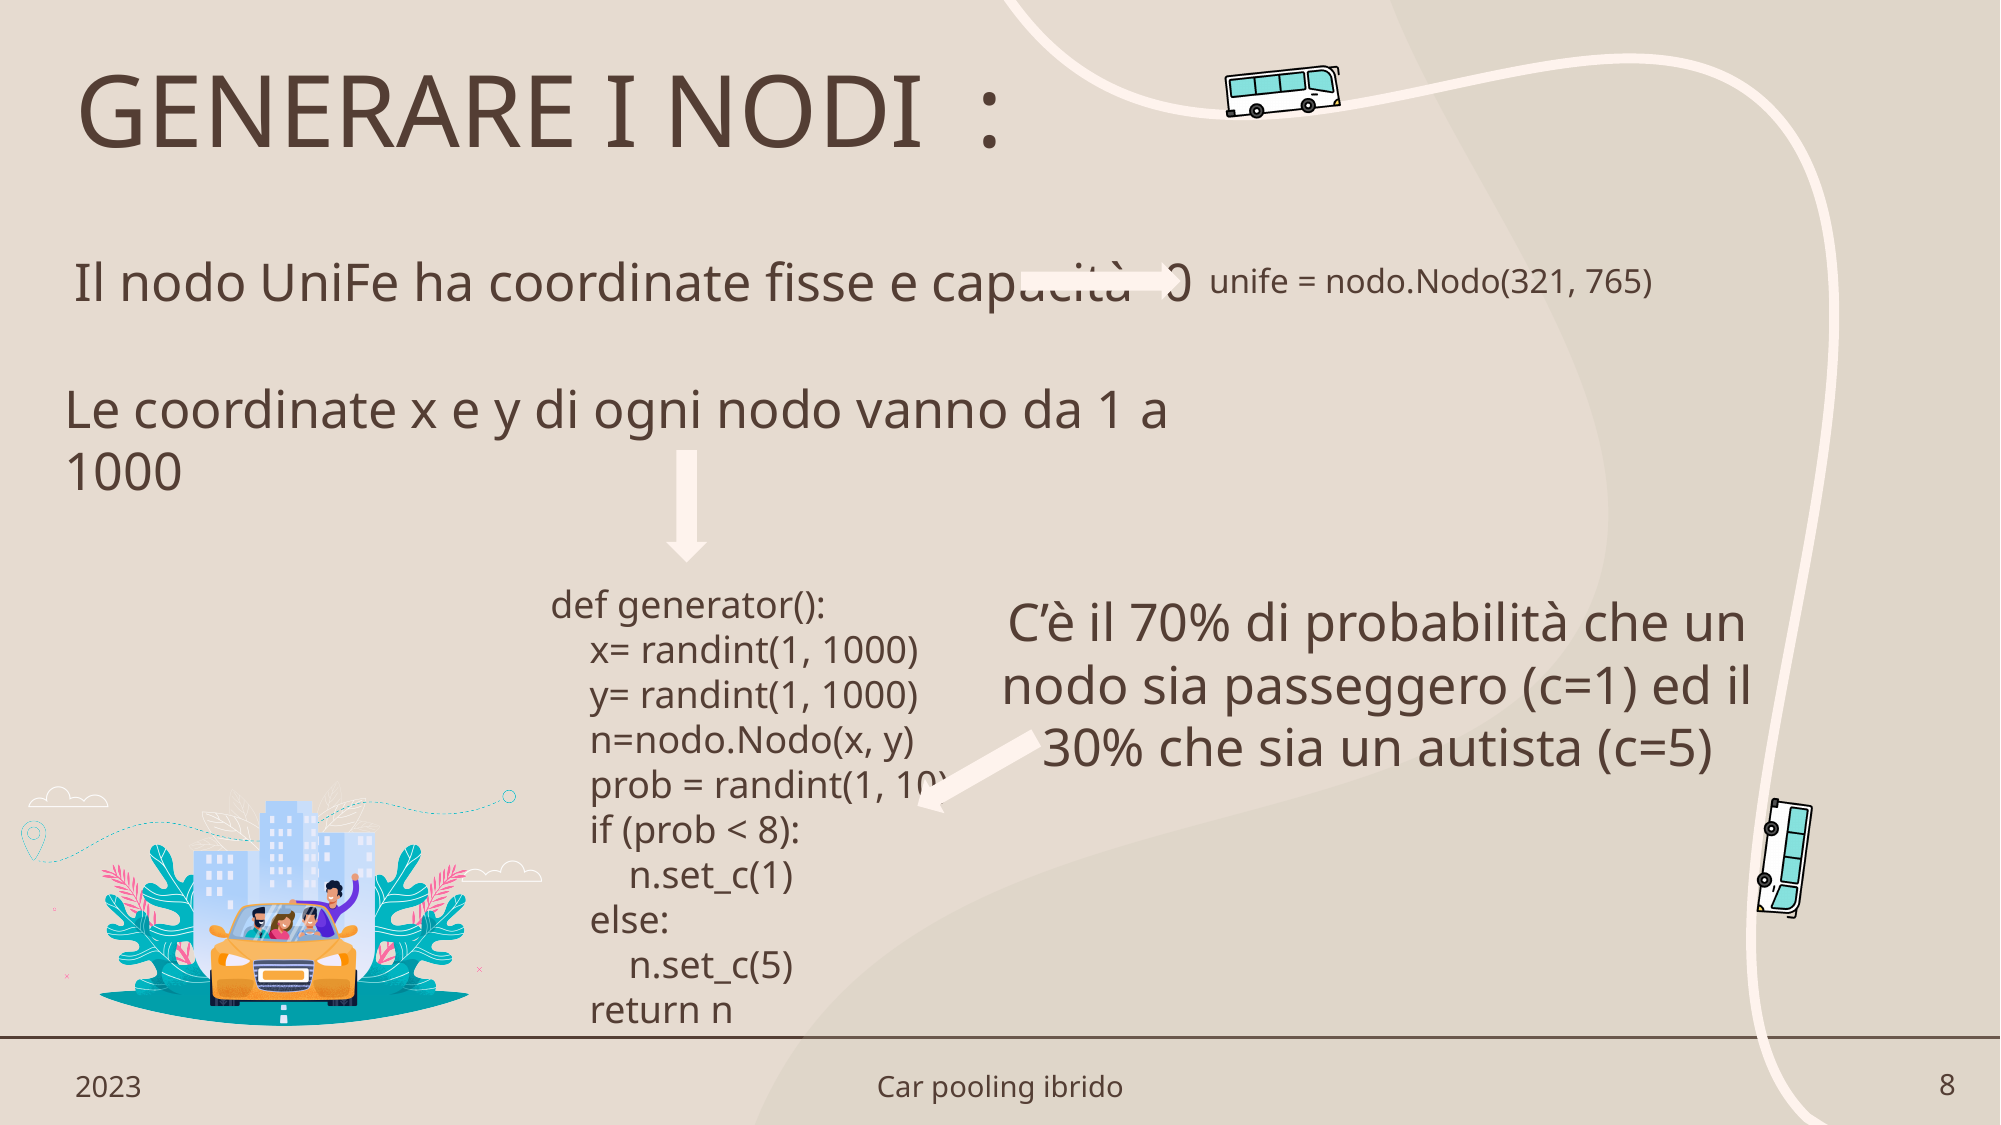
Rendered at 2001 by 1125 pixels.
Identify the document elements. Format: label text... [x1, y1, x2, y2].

title GENERARE I NODI : [60, 76, 1230, 153]
text_box [663, 449, 710, 564]
picture [21, 781, 542, 1026]
text_box [1020, 259, 1183, 303]
picture [1717, 793, 1848, 923]
slide_number 2023 [60, 1060, 222, 1112]
text_box [916, 727, 1043, 815]
text_box def generator(): x= randint(1, 1000) y= randint(1, 1000) n=nodo.Nodo(x, y) prob = randint(1, 10) if (prob < 8): n.set_c(1) else: n.set_c(5) return n [535, 573, 1022, 1039]
title GENERARE I NODI : [1279, 76, 1785, 153]
picture [1219, 28, 1347, 157]
text_box C’è il 70% di probabilità che un nodo sia passeggero (c=1) ed il 30% che sia un autista (c=5) [970, 582, 1785, 785]
text_box unife = nodo.Nodo(321, 765) [1194, 252, 1752, 308]
text_box Il nodo UniFe ha coordinate fisse e capacità=0 [59, 241, 1293, 320]
footer Car pooling ibrido [718, 1060, 1283, 1112]
slide_number 8 [1808, 1060, 1971, 1112]
text_box Le coordinate x e y di ogni nodo vanno da 1 a 1000 [49, 368, 1283, 509]
